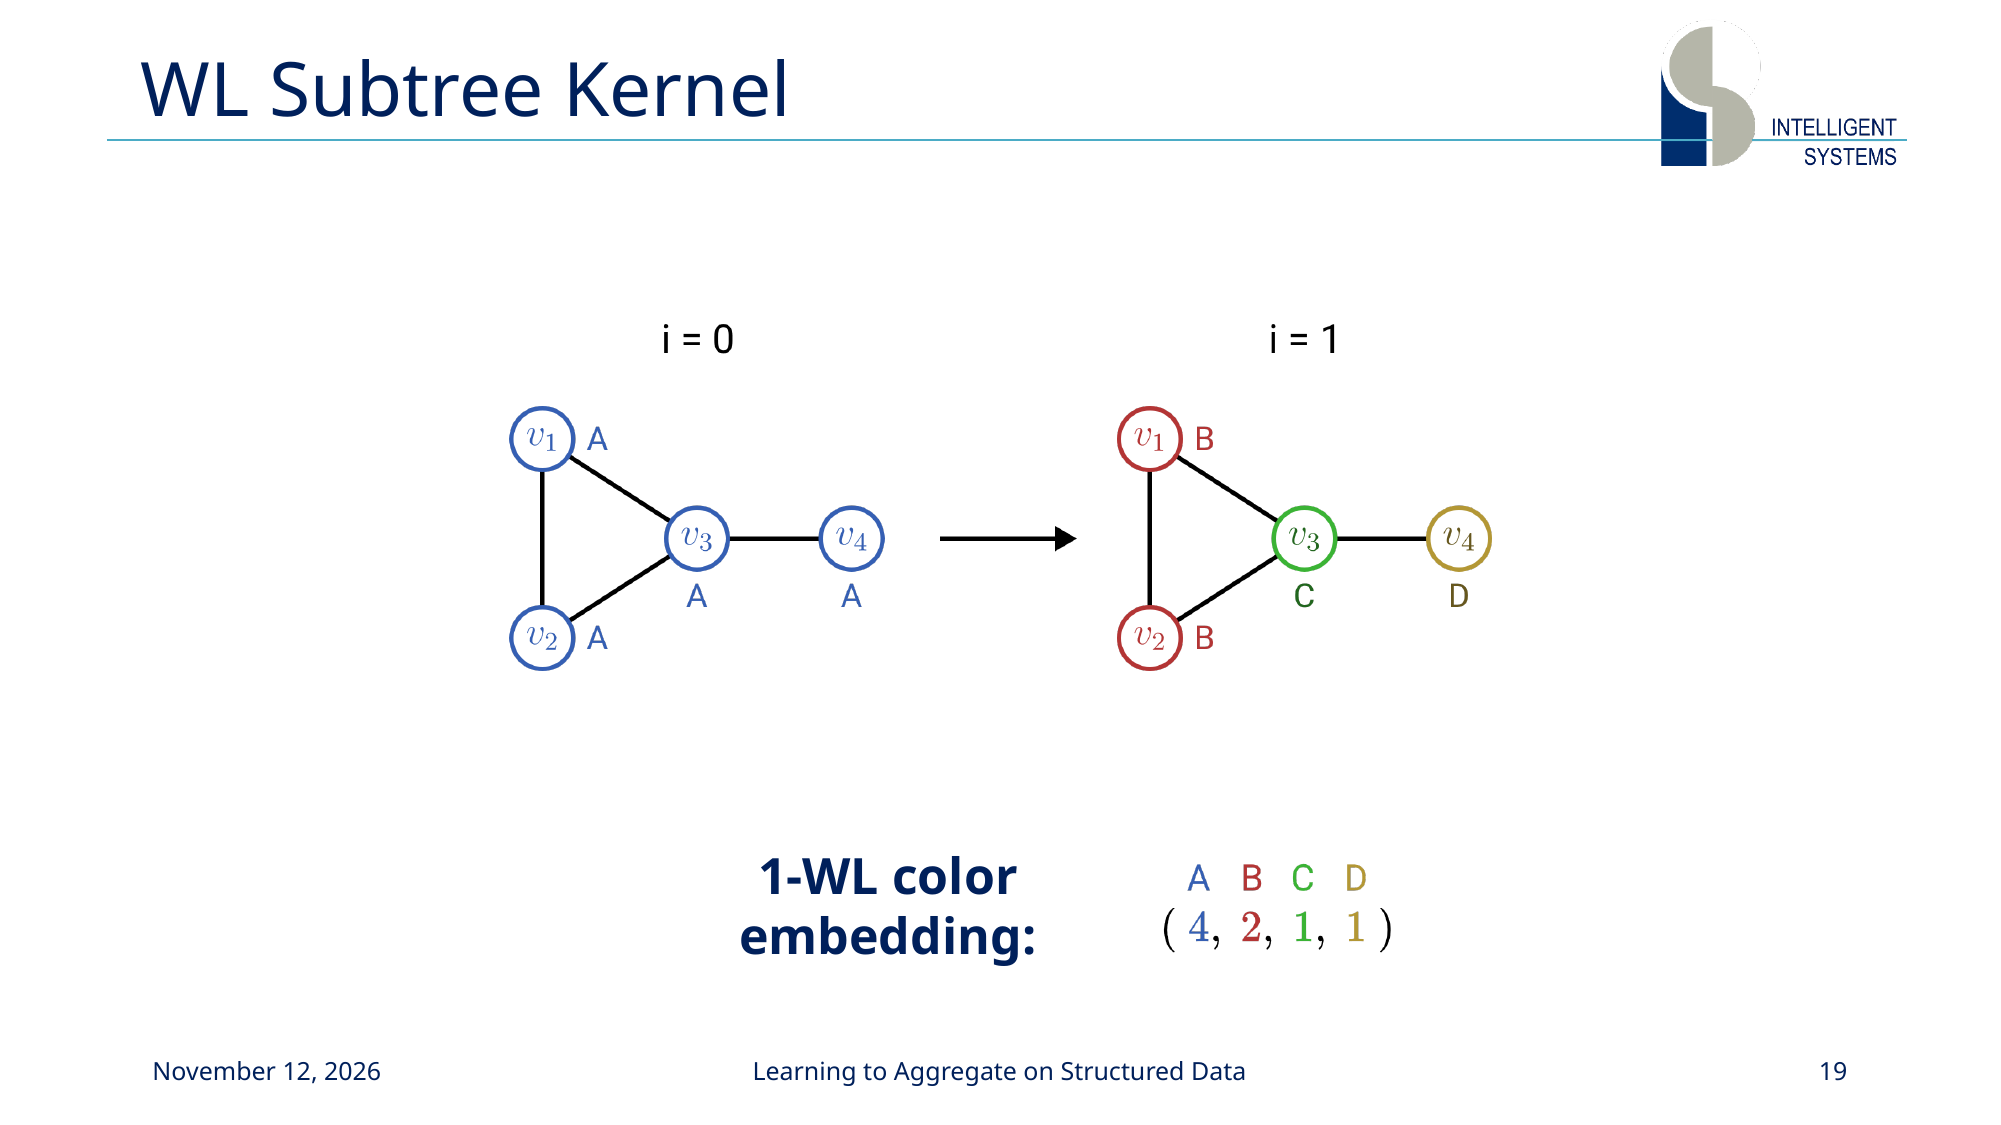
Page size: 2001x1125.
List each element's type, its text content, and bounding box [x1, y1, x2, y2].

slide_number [137, 1042, 588, 1103]
footer Learning to Aggregate on Structured Data [662, 1042, 1338, 1103]
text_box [608, 846, 1392, 964]
slide_number 19 [1412, 1042, 1863, 1103]
picture [509, 315, 1492, 672]
picture [1661, 19, 1903, 139]
picture [1661, 141, 1903, 172]
title WL Subtree Kernel [125, 31, 1863, 141]
